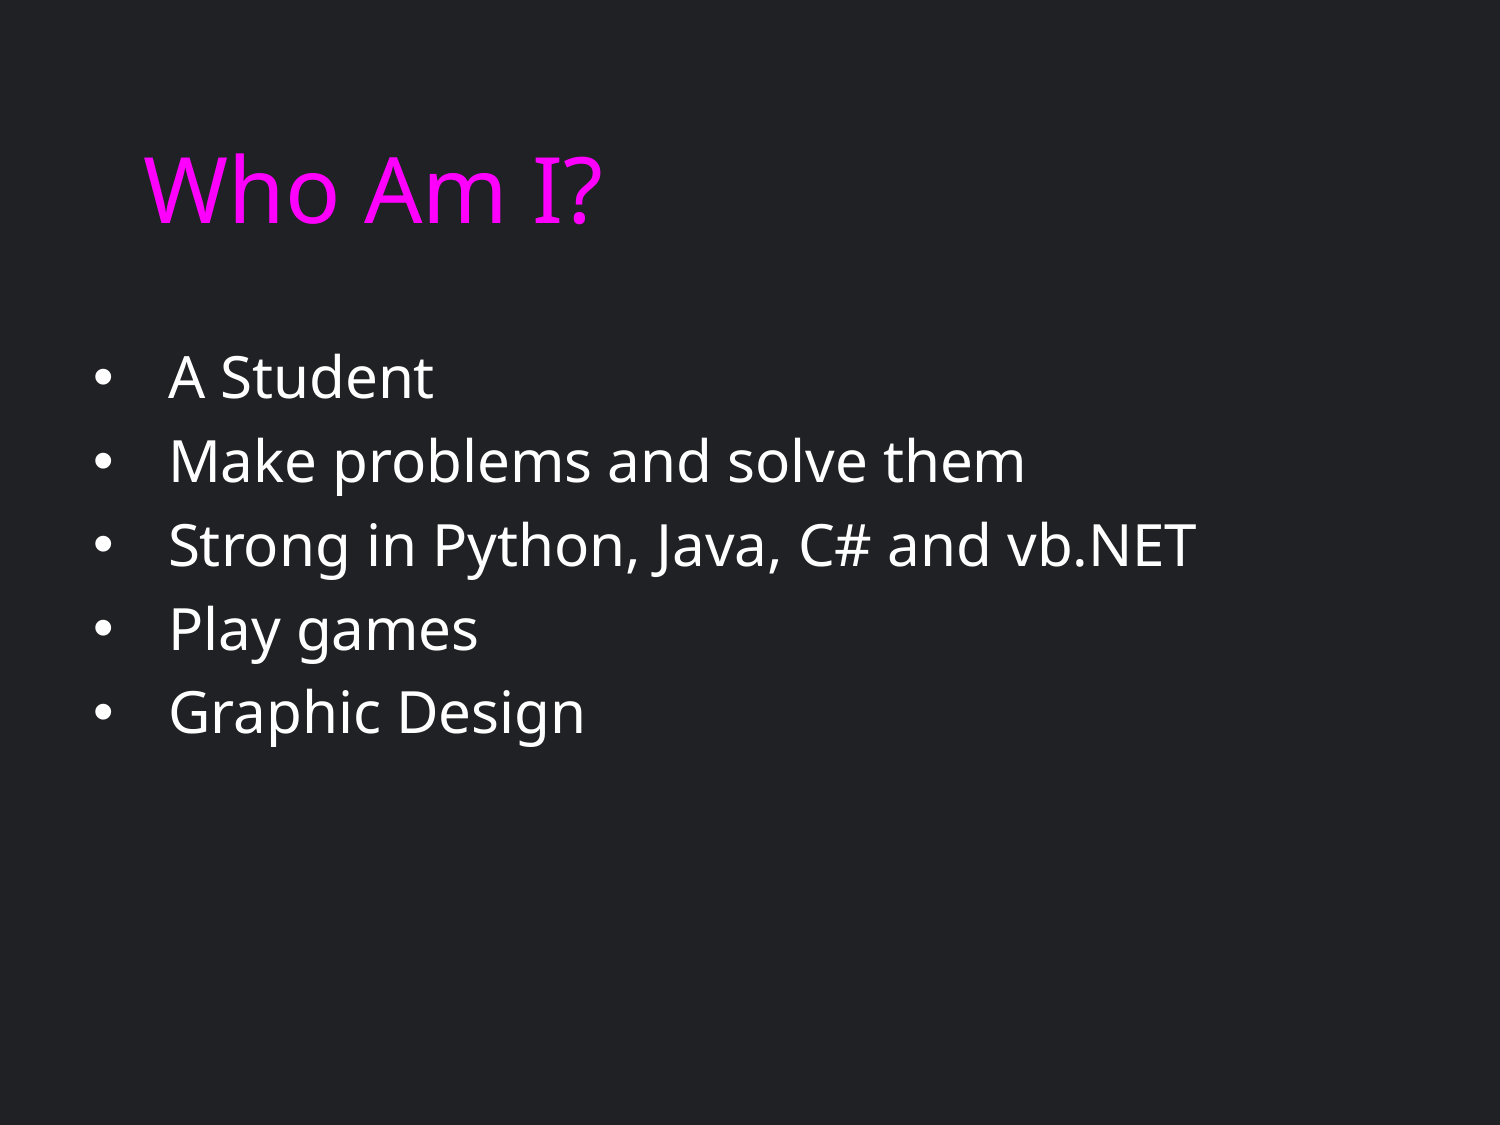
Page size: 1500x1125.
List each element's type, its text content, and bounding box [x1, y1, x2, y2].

text_box Who Am I? [128, 84, 1422, 303]
text_box A Student Make problems and solve them Strong in Python, Java, C# and vb.NET Play games Graphic Design [78, 341, 1422, 937]
